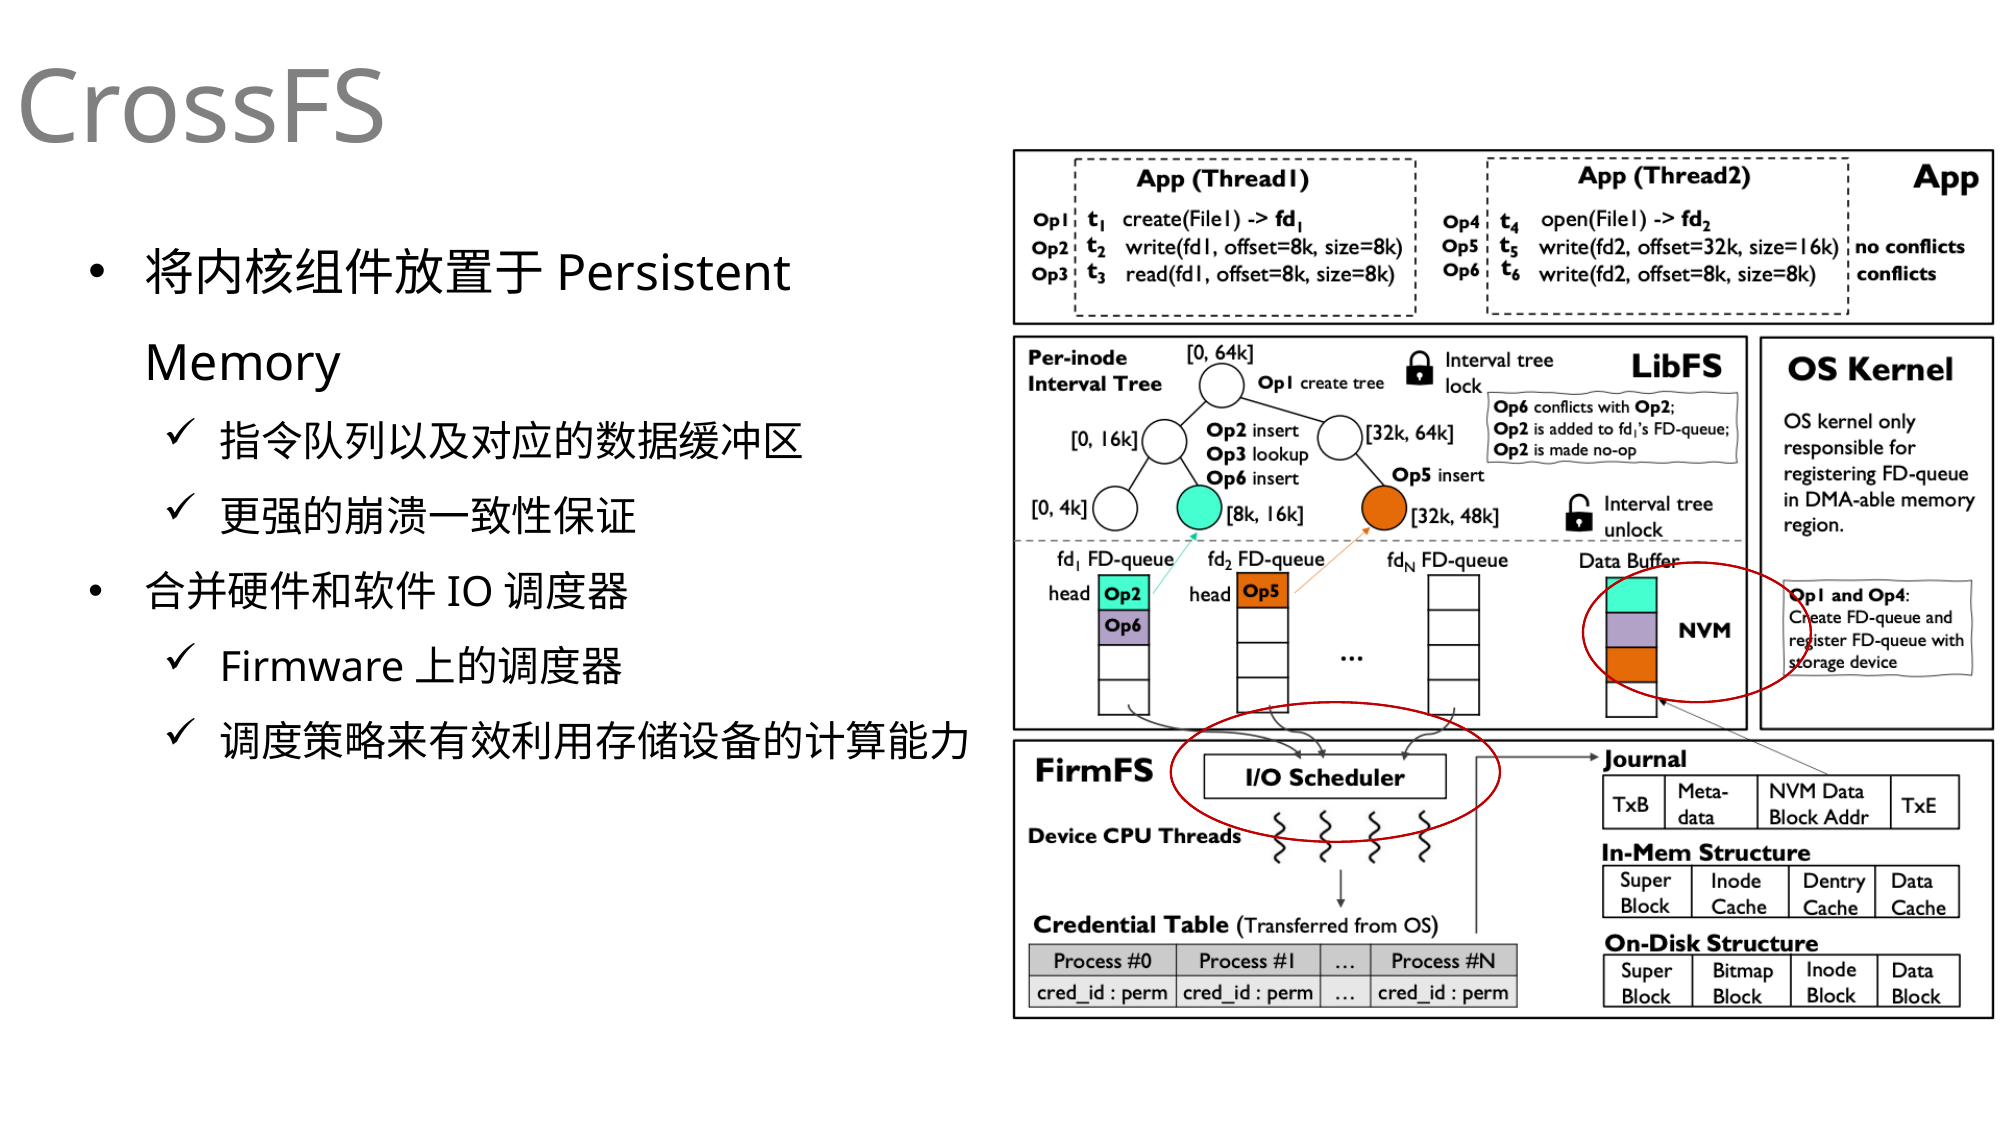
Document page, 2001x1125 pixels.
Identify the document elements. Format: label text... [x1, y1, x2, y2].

title CrossFS [0, 0, 1500, 173]
picture [986, 123, 2000, 1040]
text_box 将内核组件放置于Persistent Memory 指令队列以及对应的数据缓冲区 更强的崩溃一致性保证 合并硬件和软件IO调度器 Firmware上的调度器 调度策略来有效利用存储设备的计算能力 [73, 202, 987, 1043]
